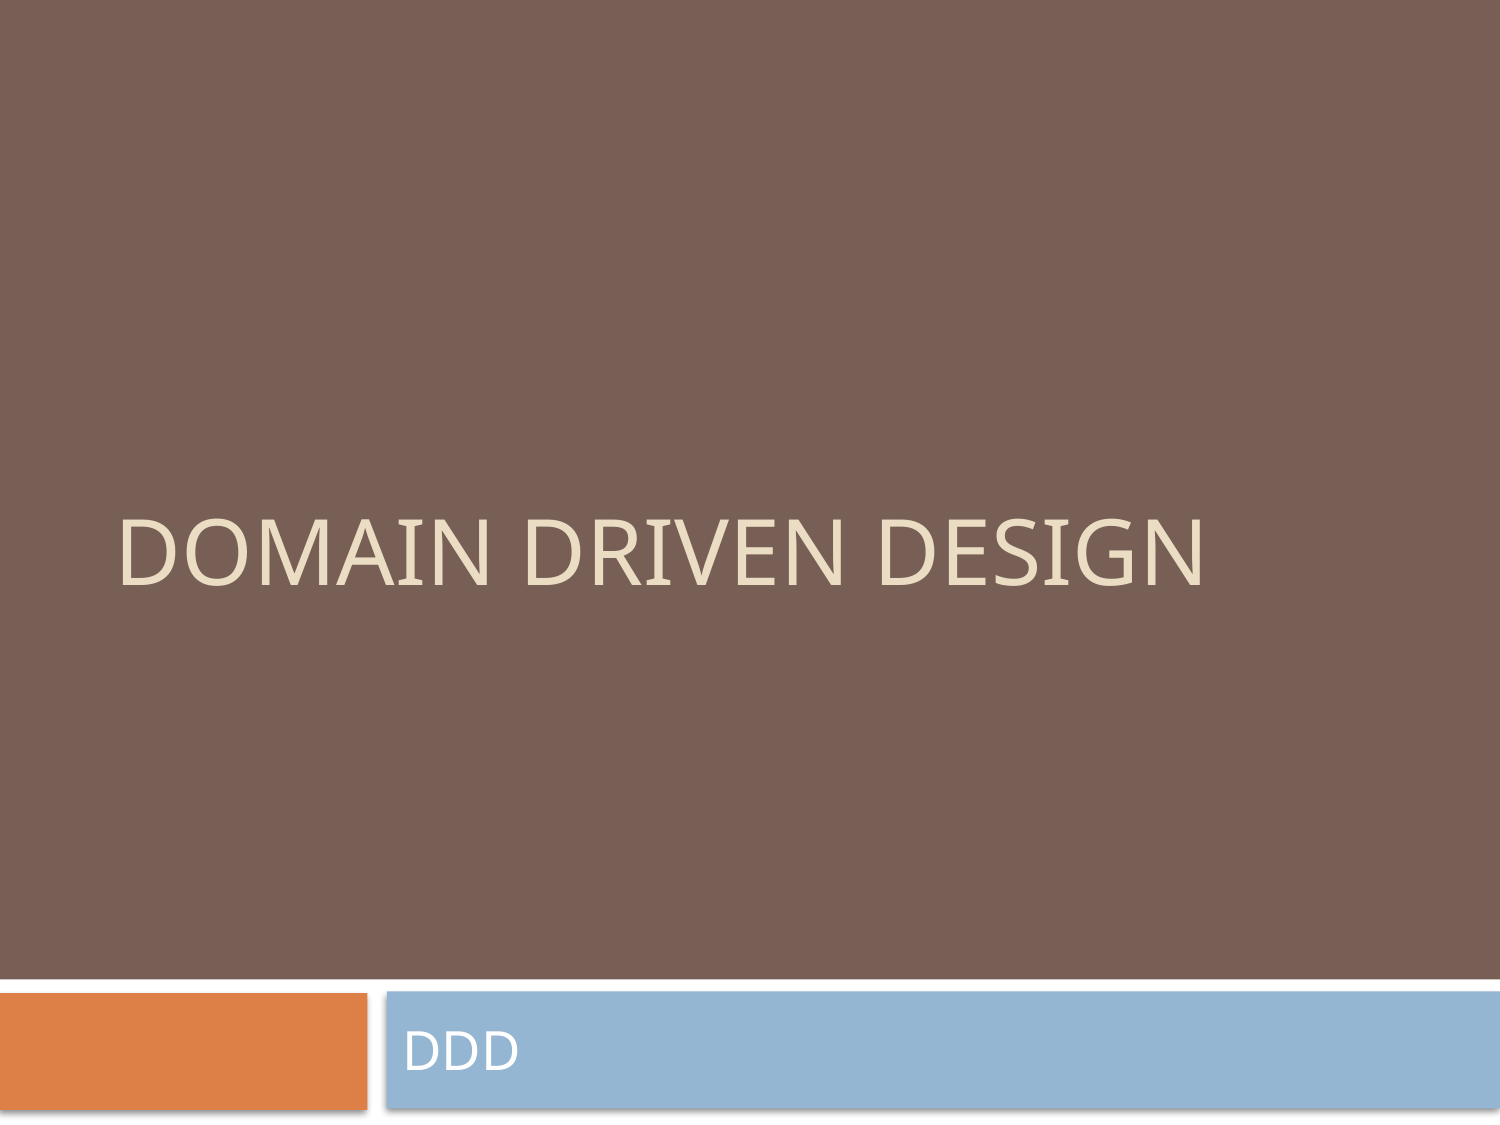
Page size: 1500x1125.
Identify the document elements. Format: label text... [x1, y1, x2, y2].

title Domain driven design [99, 311, 1400, 611]
subtitle DDD [387, 992, 1488, 1105]
